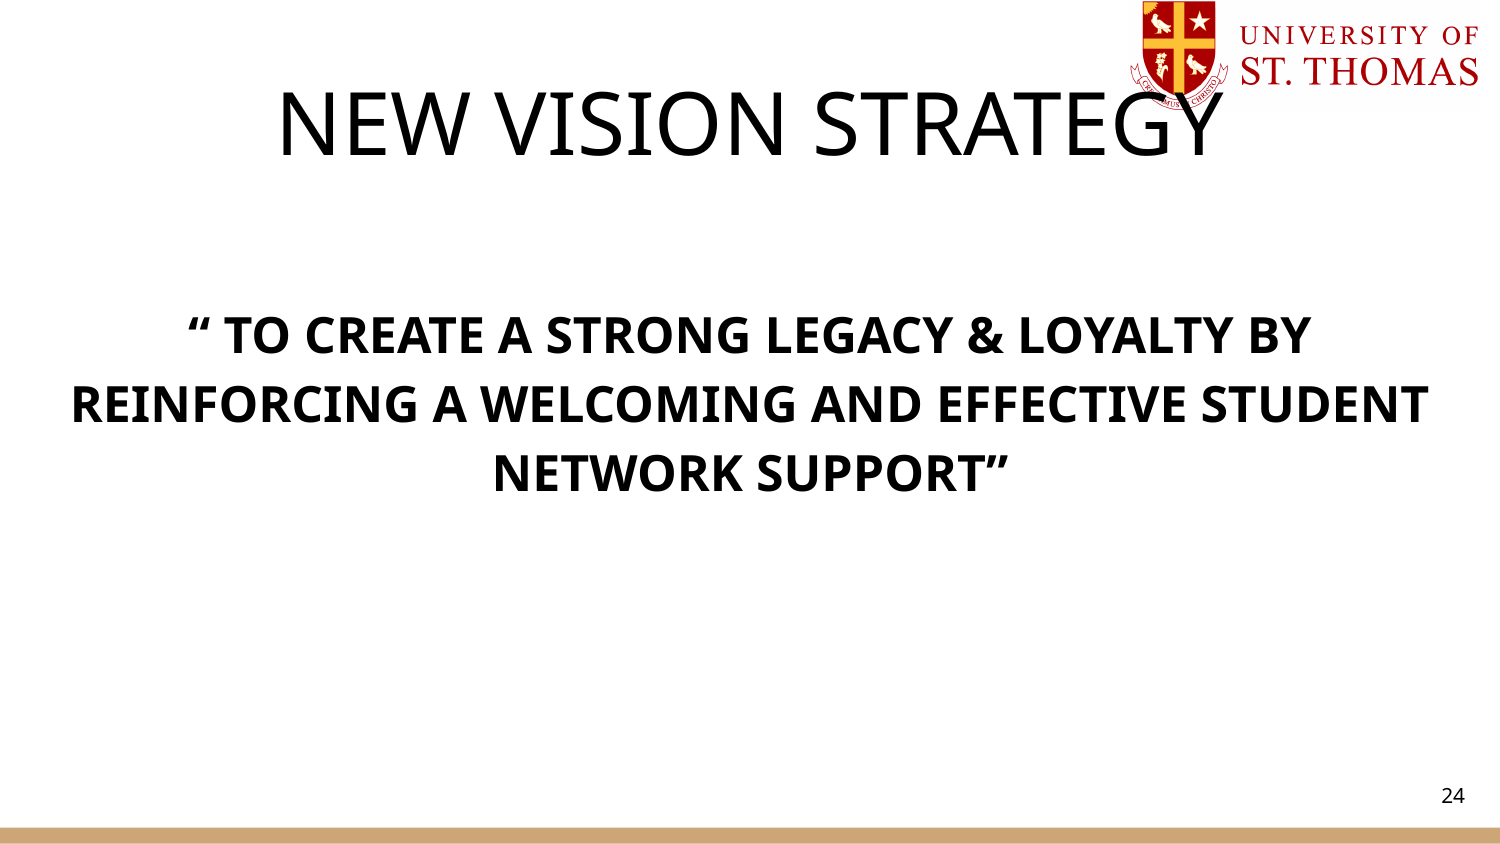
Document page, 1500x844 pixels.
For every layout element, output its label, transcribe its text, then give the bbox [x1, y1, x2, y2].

list “ TO CREATE A STRONG LEGACY & LOYALTY BY REINFORCING A WELCOMING AND EFFECTIVE STUDENT NETWORK SUPPORT” [51, 200, 1449, 752]
slide_number 24 [1389, 764, 1480, 830]
title NEW VISION STRATEGY [51, 51, 1449, 189]
picture [1128, 0, 1480, 112]
